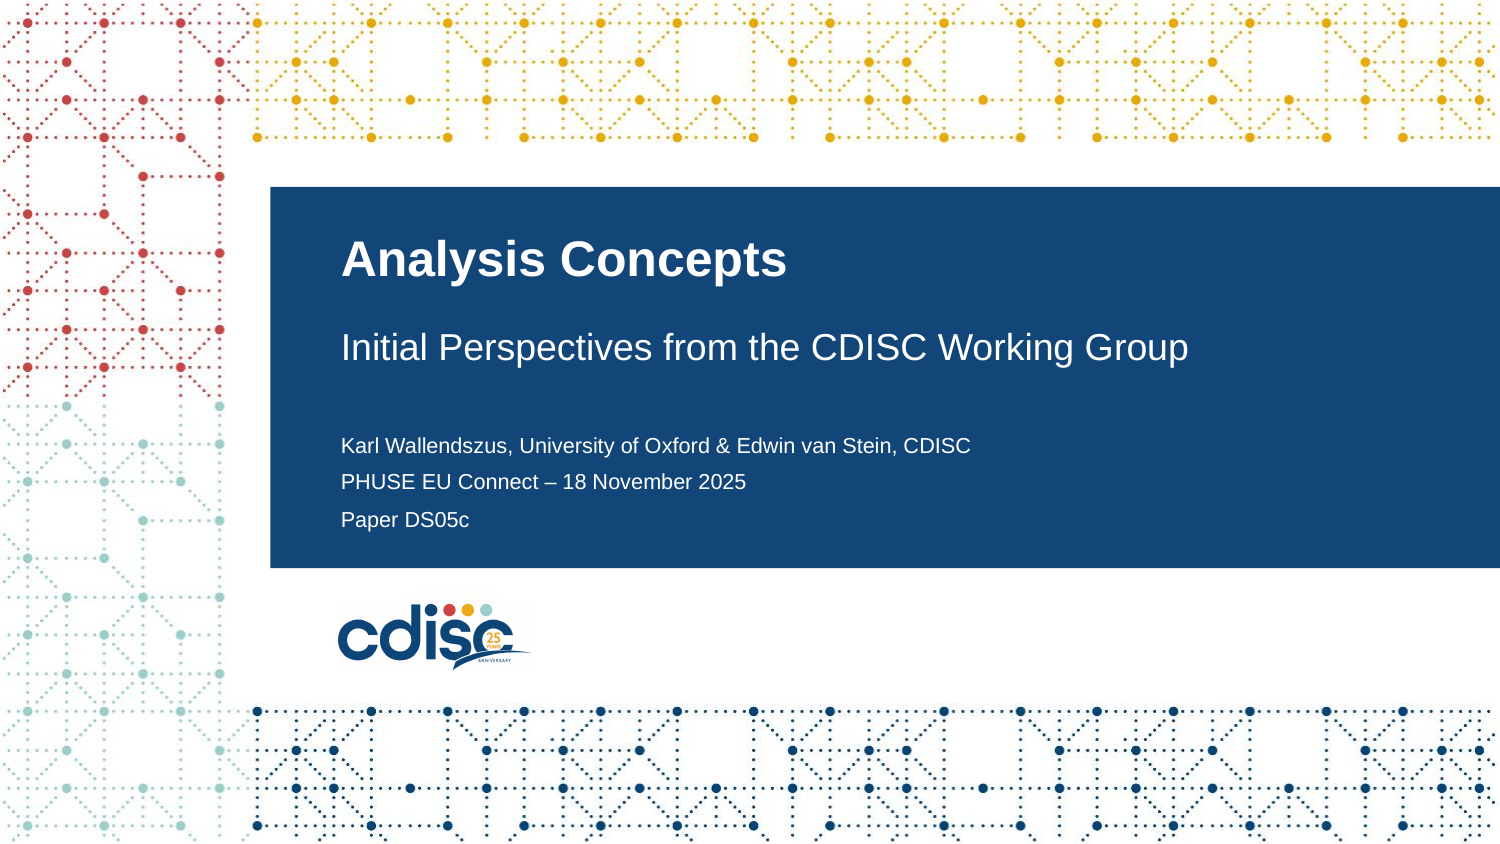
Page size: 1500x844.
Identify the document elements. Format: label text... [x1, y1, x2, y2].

picture [0, 0, 1500, 844]
subtitle Karl Wallendszus, University of Oxford & Edwin van Stein, CDISC PHUSE EU Connect – 18 November 2025 Paper DS05c [340, 434, 1454, 533]
title Analysis Concepts Initial Perspectives from the CDISC Working Group [340, 189, 1454, 413]
